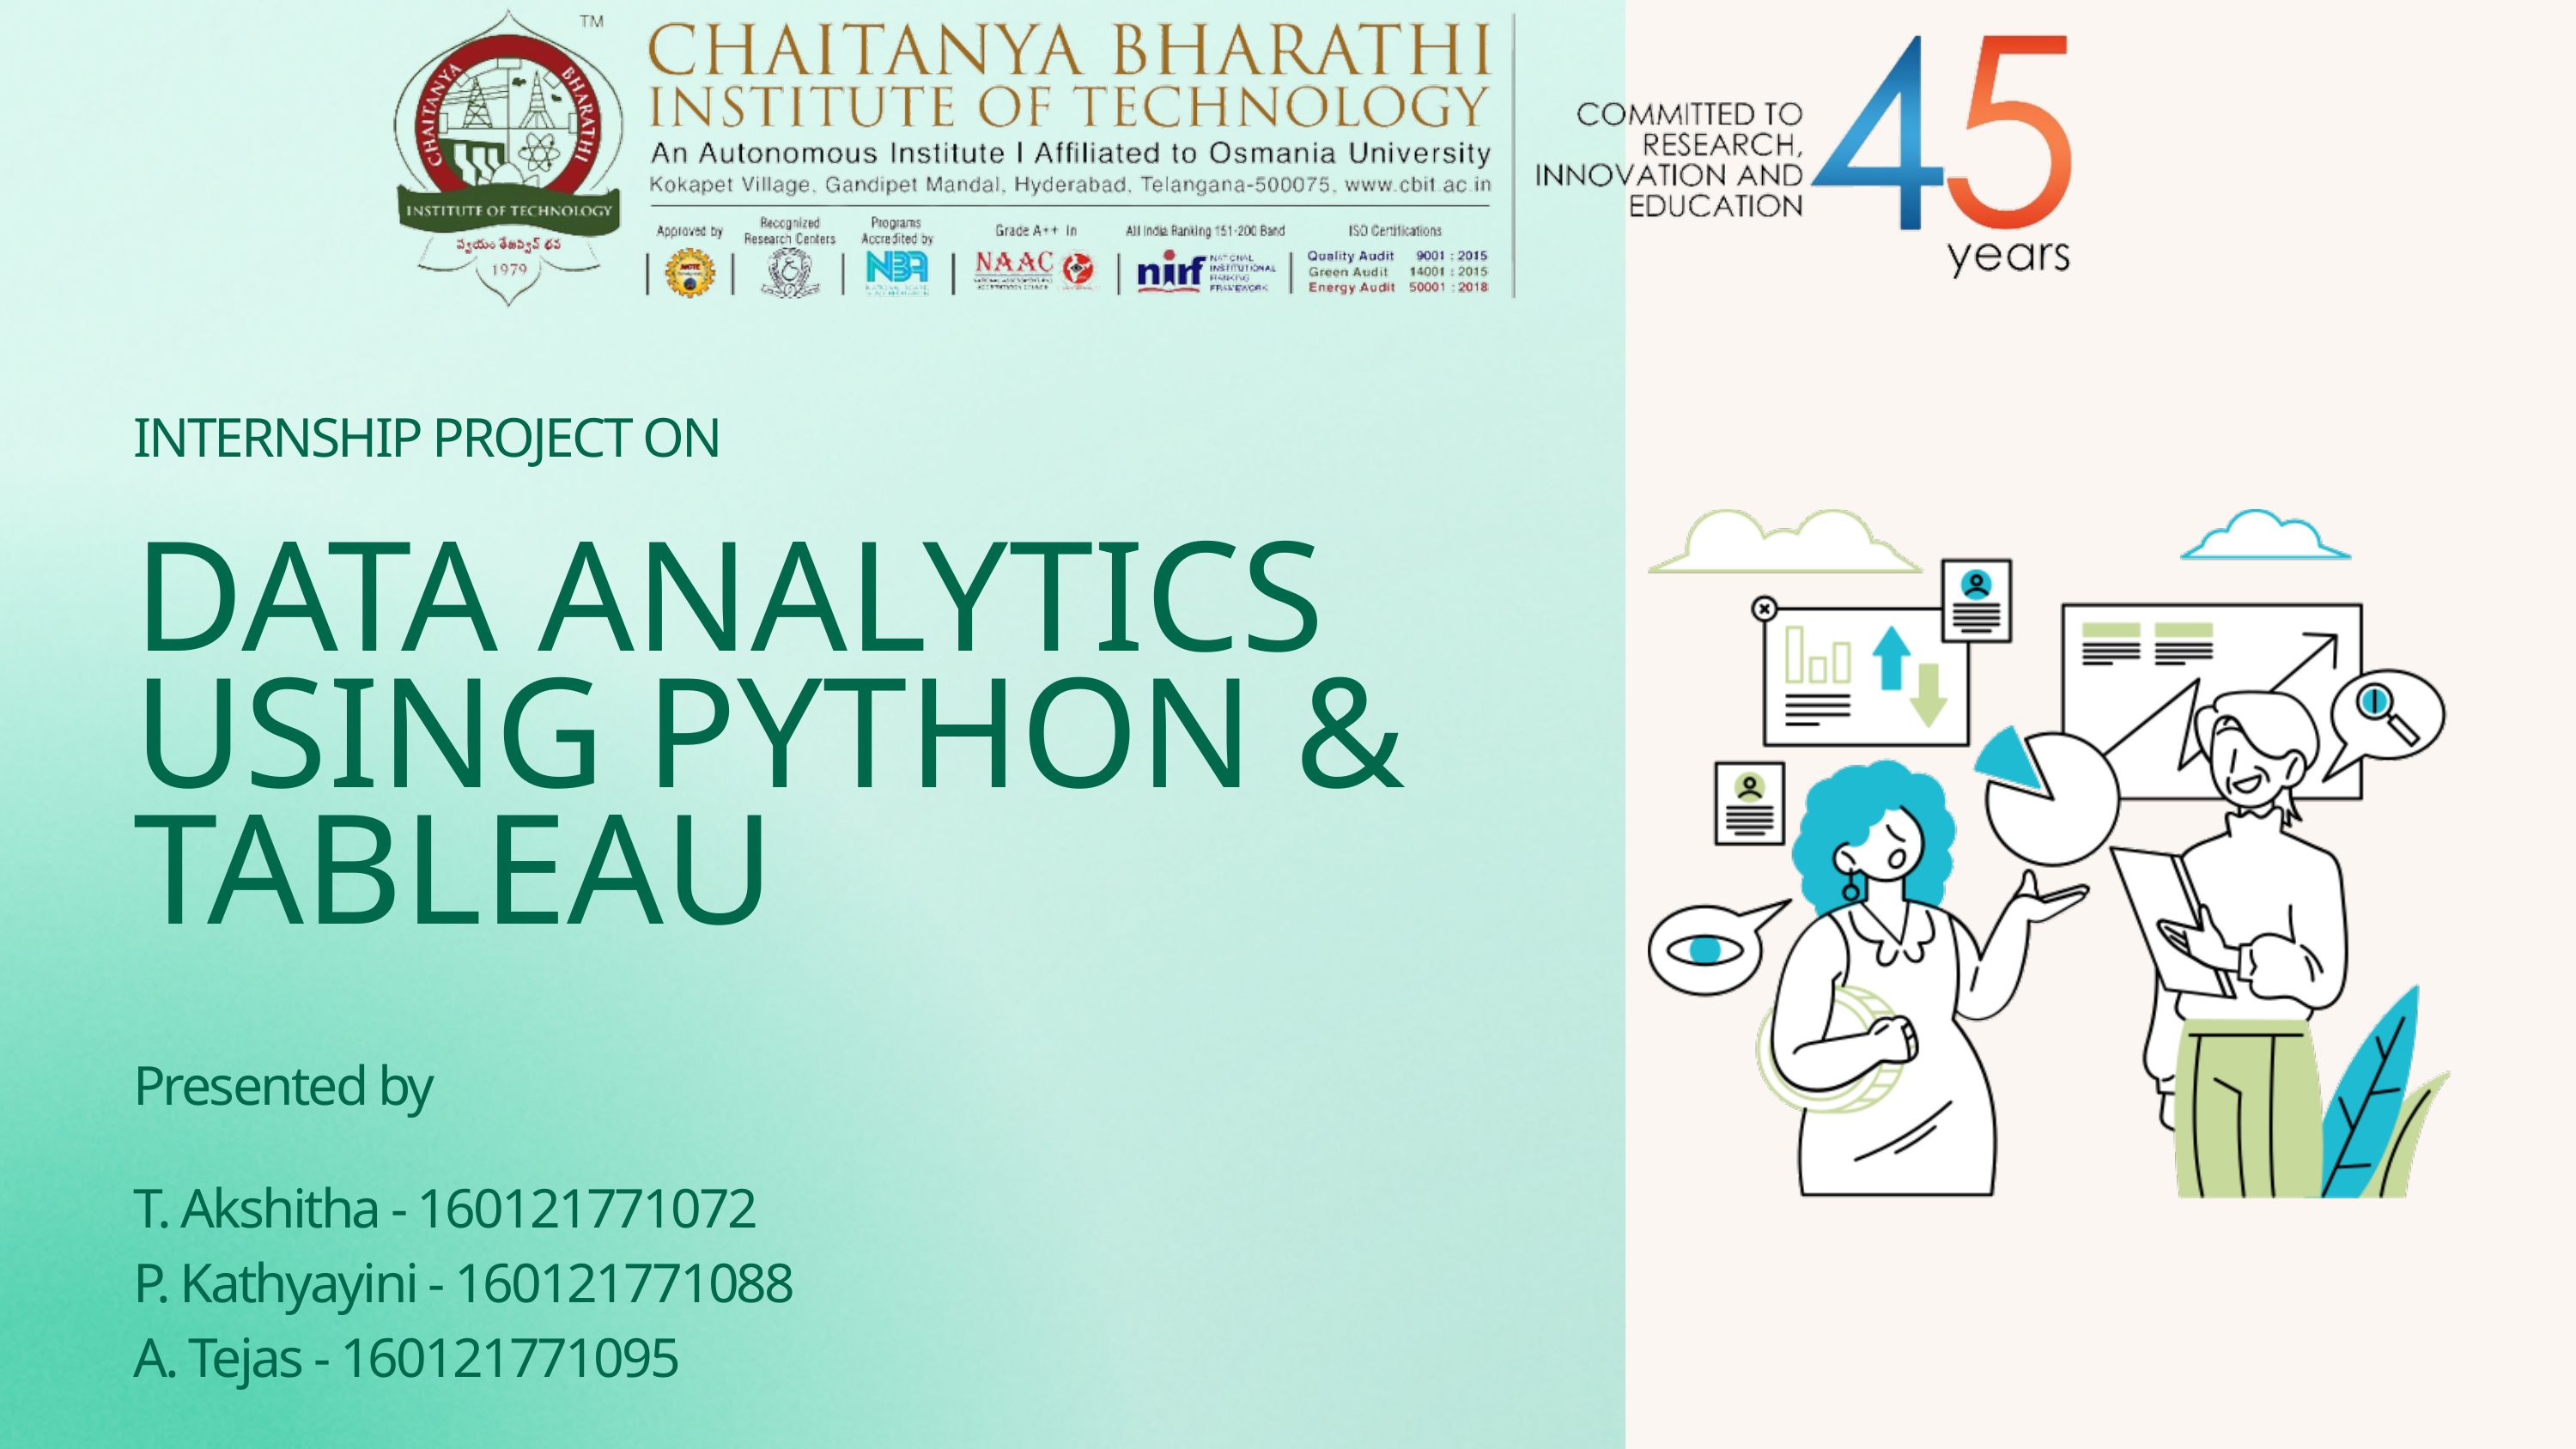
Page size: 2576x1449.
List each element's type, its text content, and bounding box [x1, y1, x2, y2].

text_box DATA ANALYTICS USING PYTHON & TABLEAU [133, 544, 1571, 955]
text_box [0, 0, 1626, 1449]
text_box [1648, 509, 2451, 1198]
text_box [366, 0, 2100, 313]
text_box Presented by T. Akshitha - 160121771072 P. Kathyayini - 160121771088 A. Tejas - 160121771095 [133, 1067, 904, 1388]
text_box INTERNSHIP PROJECT ON [133, 419, 904, 468]
